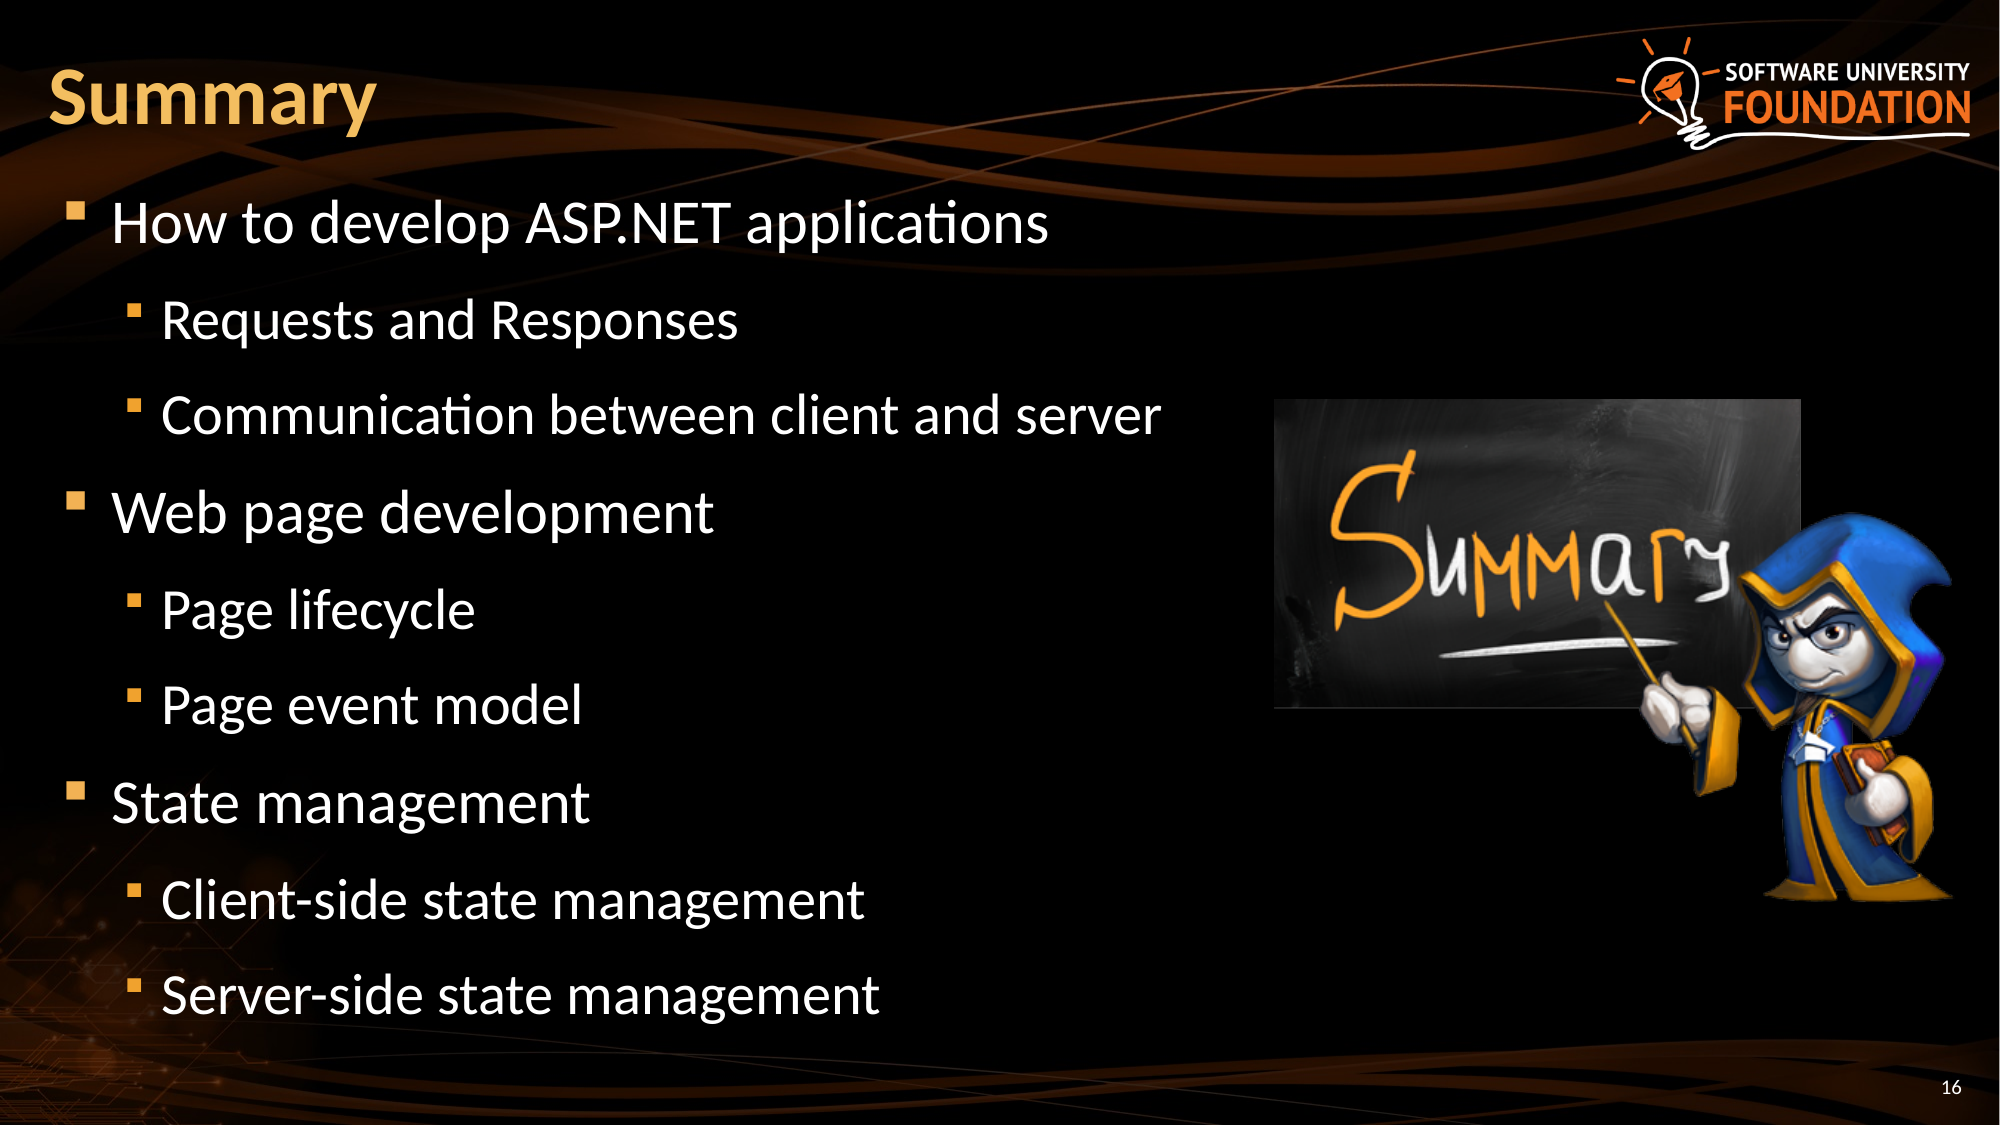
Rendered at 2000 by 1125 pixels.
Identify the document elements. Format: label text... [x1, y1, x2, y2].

slide_number 16 [1897, 1070, 1968, 1103]
picture [0, 0, 2000, 1125]
list How to develop ASP.NET applications Requests and Responses Communication between client and server Web page development Page lifecycle Page event model State management Client-side state management Server-side state management [43, 189, 1275, 1050]
title Summary [30, 6, 1602, 189]
